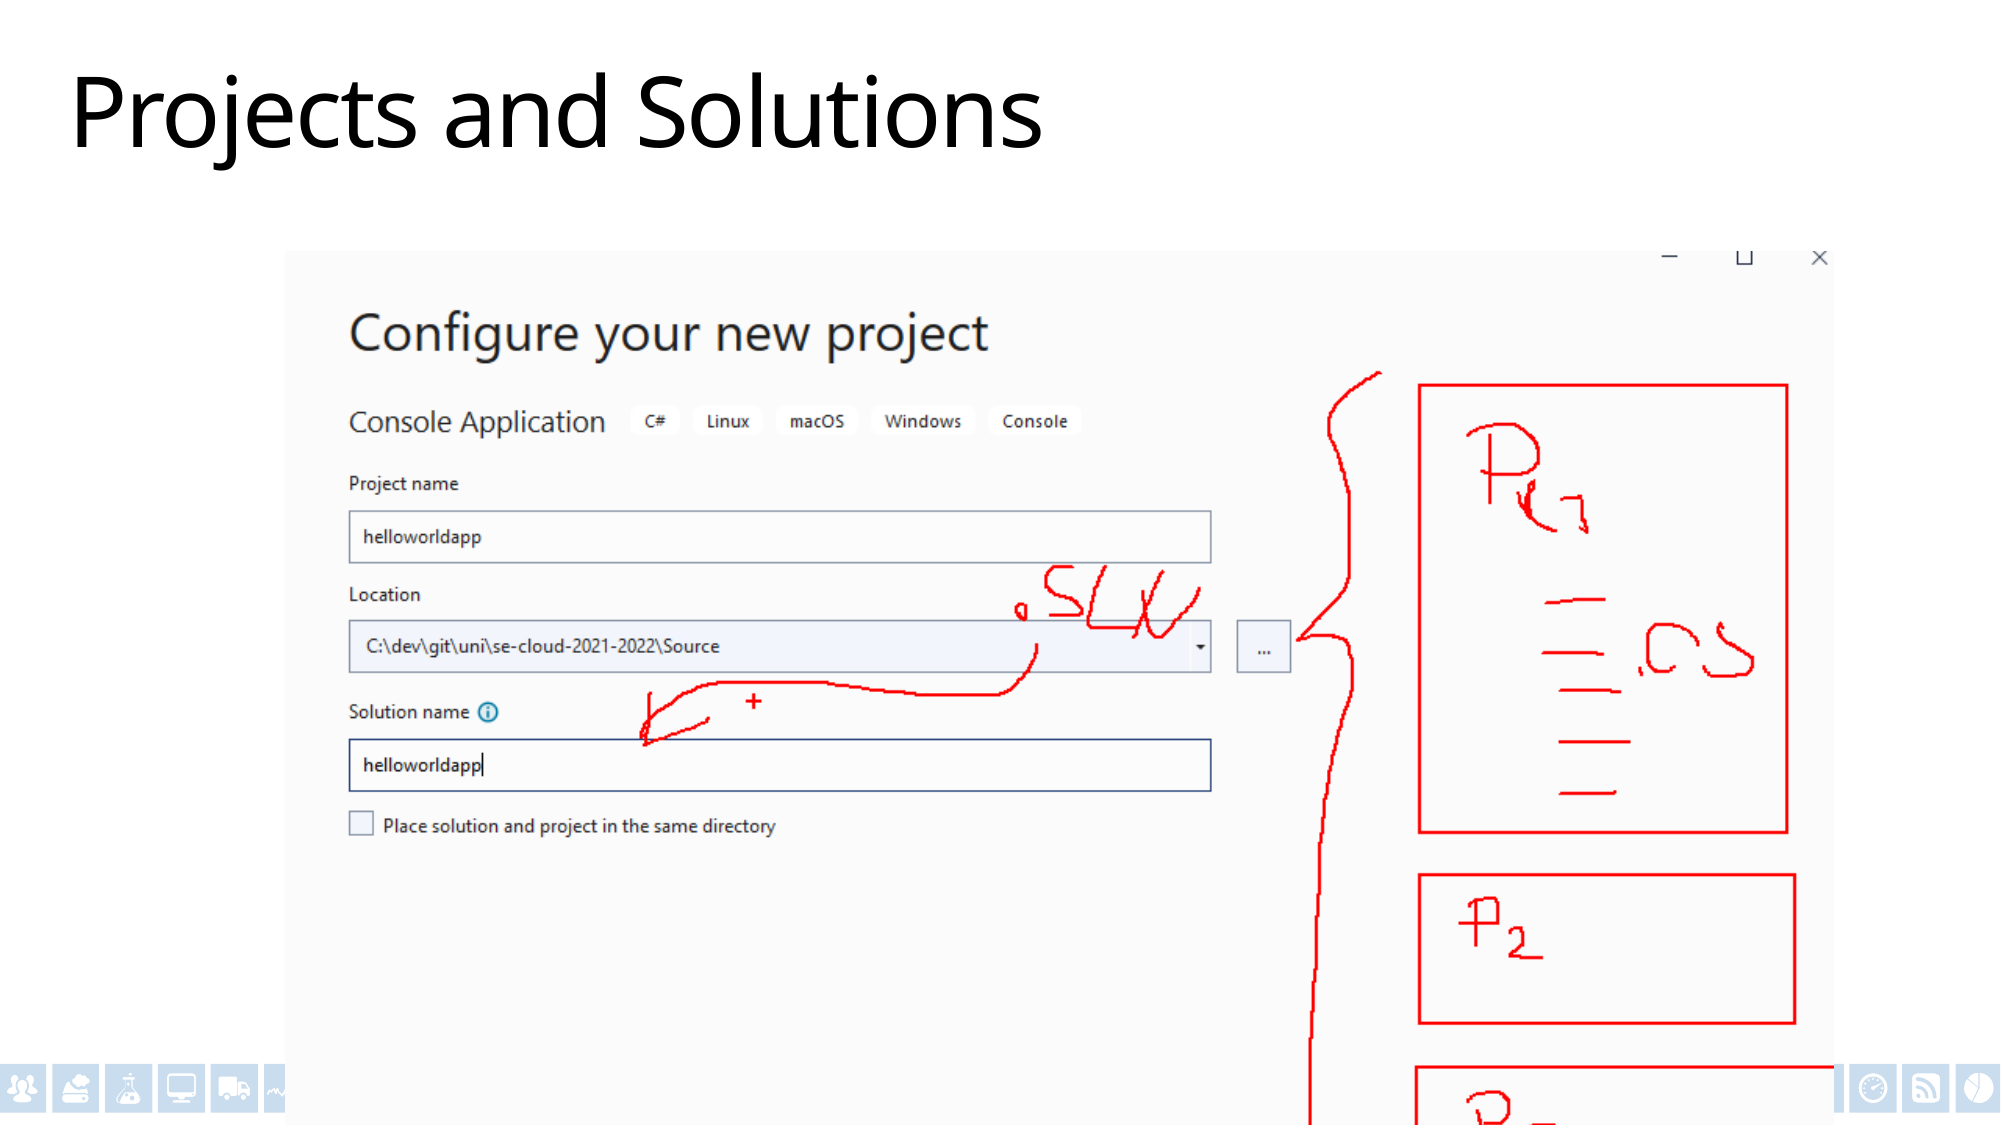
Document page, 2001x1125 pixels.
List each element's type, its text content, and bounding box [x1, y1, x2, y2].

title Projects and Solutions [44, 47, 1957, 196]
picture [284, 251, 1834, 1125]
